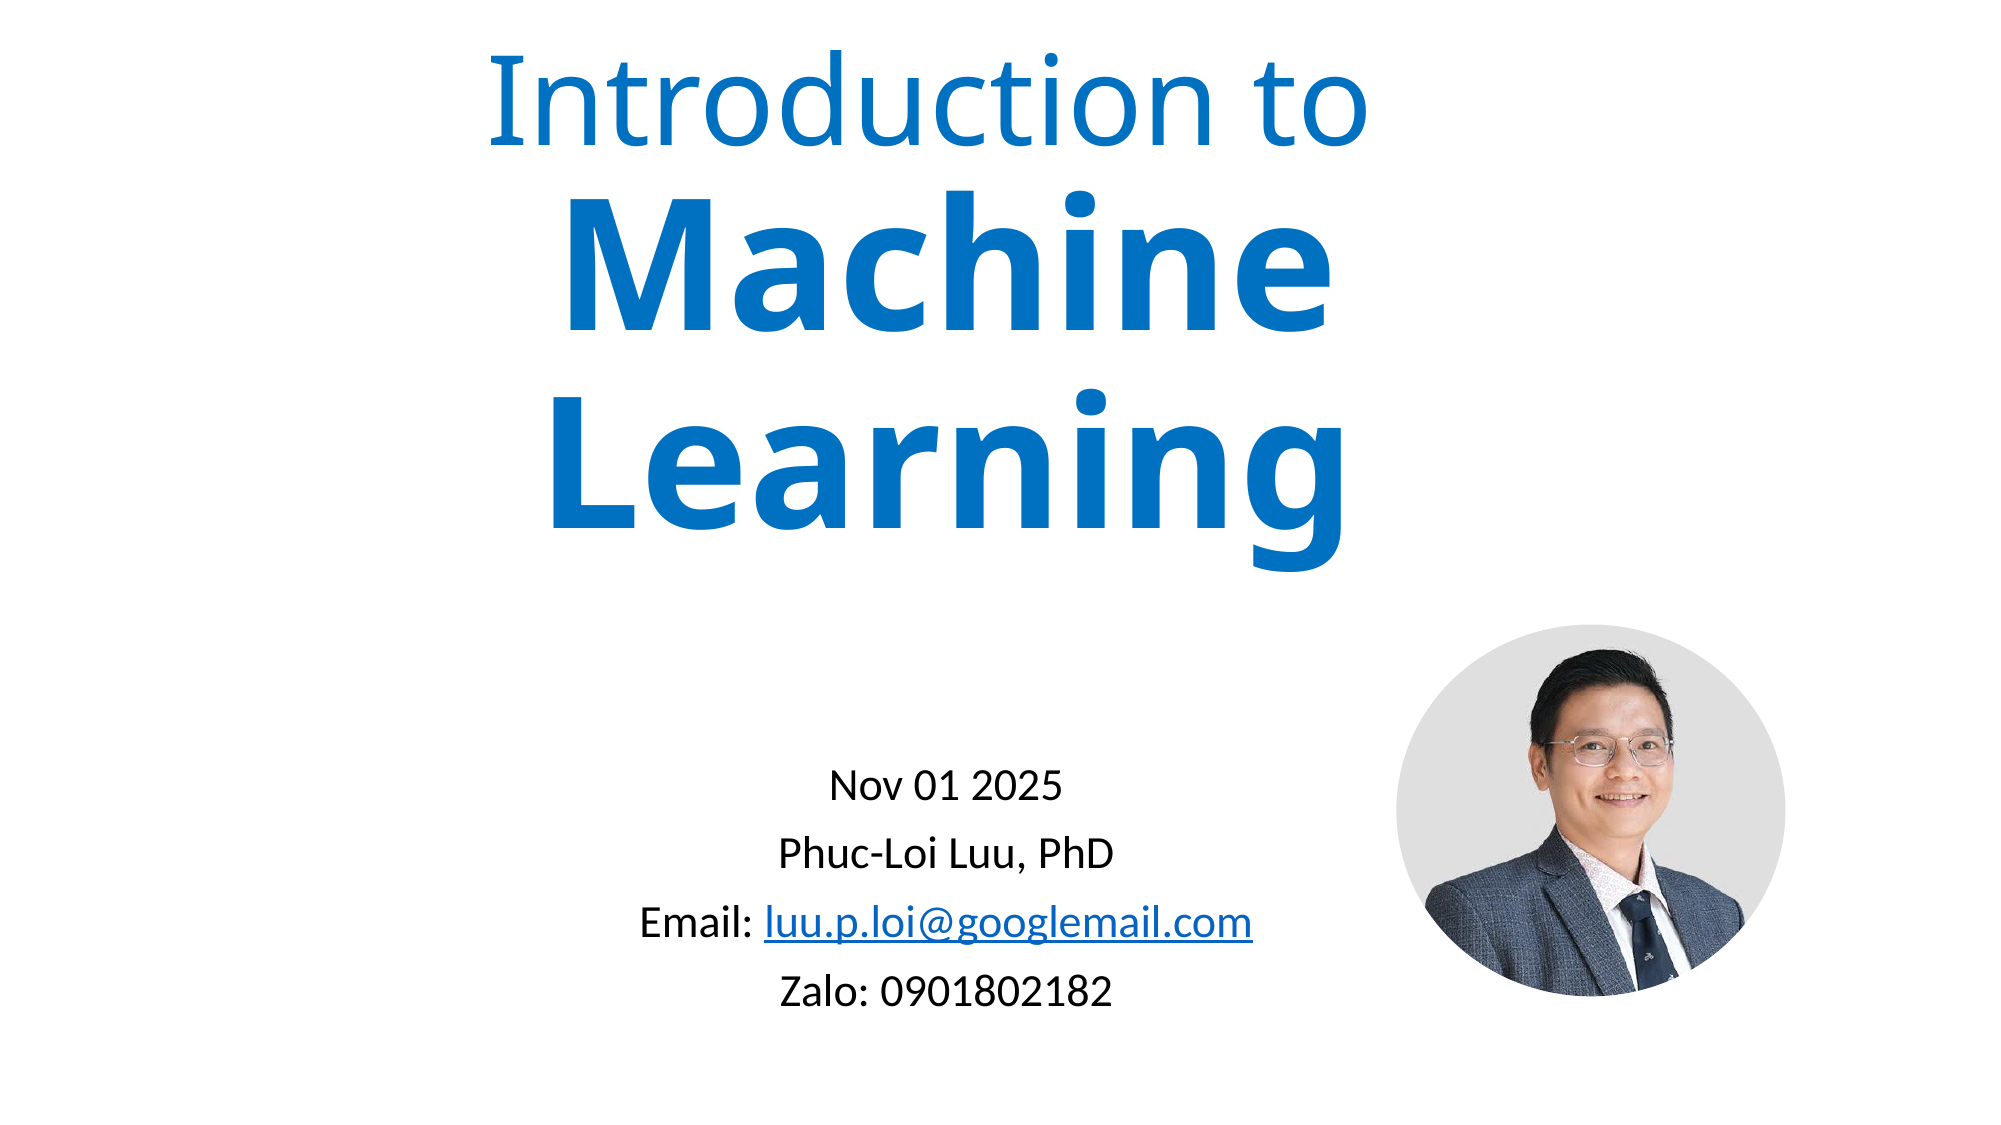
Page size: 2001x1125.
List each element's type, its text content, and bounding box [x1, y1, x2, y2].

title Introduction to Machine Learning [196, 184, 1697, 576]
picture [1396, 624, 1786, 997]
subtitle Nov 01 2025 Phuc-Loi Luu, PhD Email: luu.p.loi@googlemail.com Zalo: 0901802182 [196, 752, 1697, 1025]
